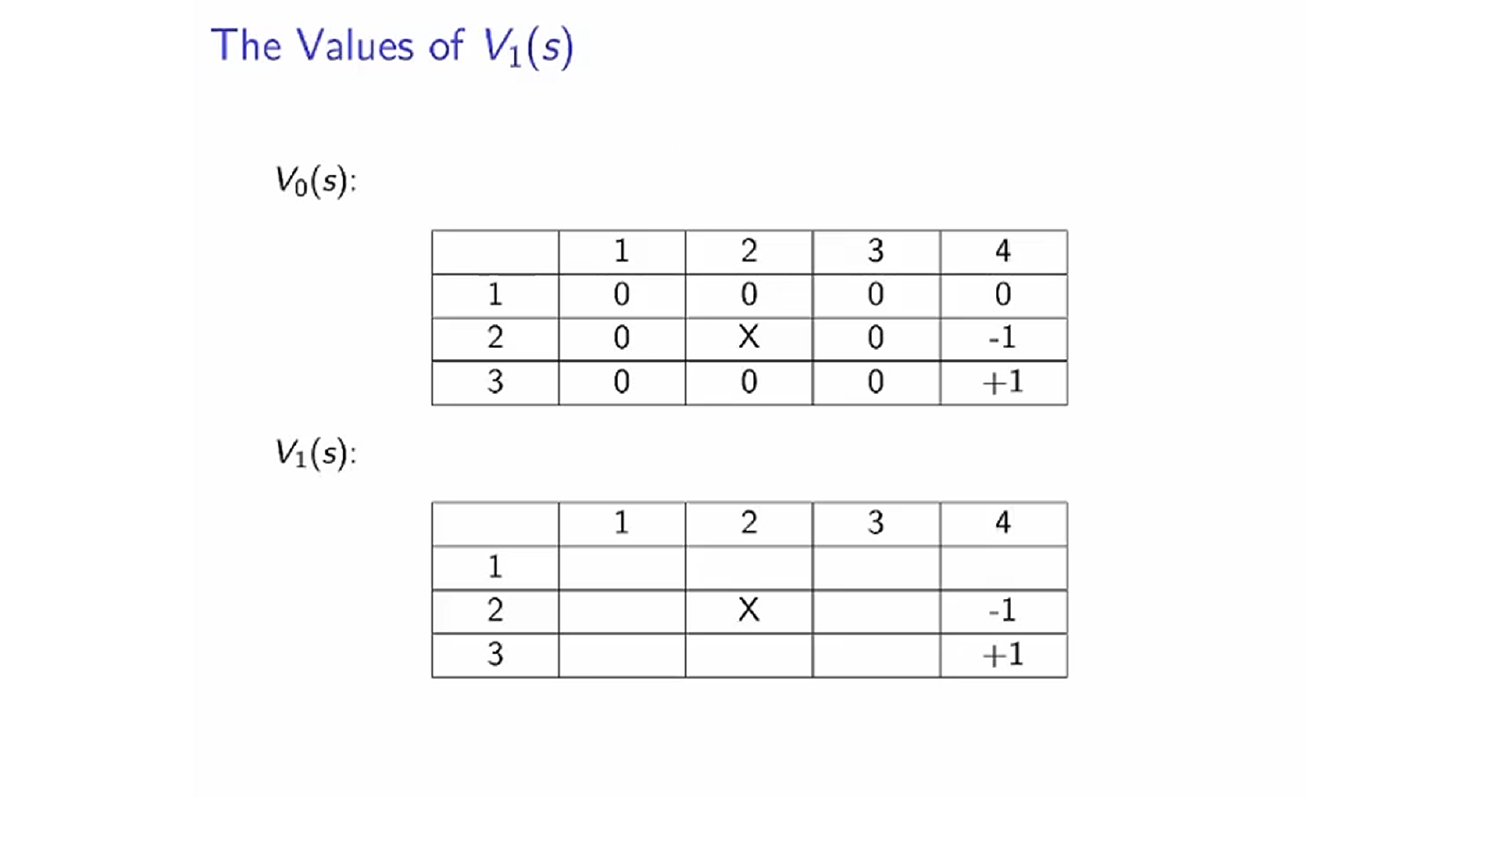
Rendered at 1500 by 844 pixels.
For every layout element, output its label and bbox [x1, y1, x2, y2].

text_box [0, 0, 1500, 844]
